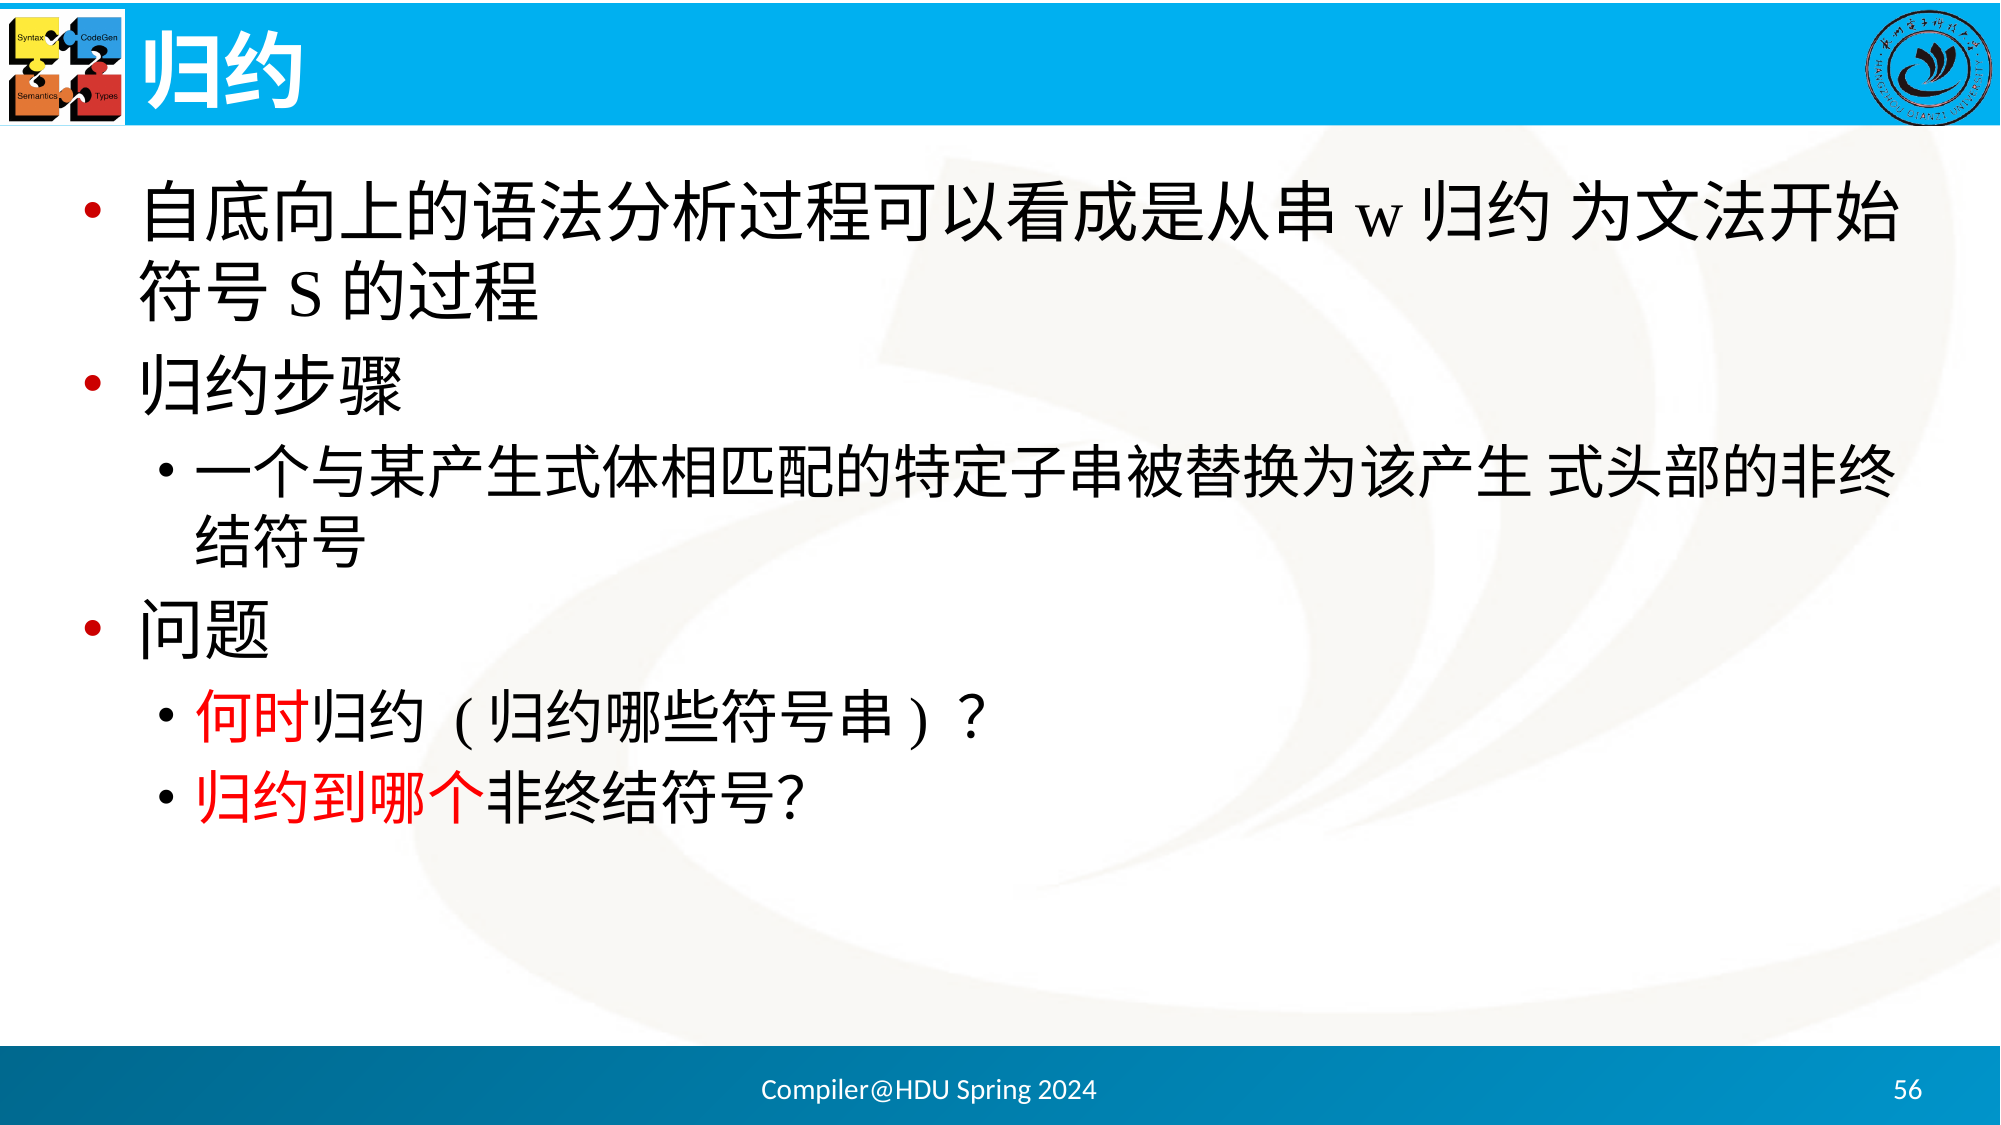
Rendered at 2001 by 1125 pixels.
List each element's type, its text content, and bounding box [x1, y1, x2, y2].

title 归约 [125, 6, 1934, 126]
slide_number 56 [1503, 1049, 1938, 1125]
footer Compiler@HDU Spring 2024 [612, 1049, 1247, 1125]
list 自底向上的语法分析过程可以看成是从串w归约 为文法开始符号S的过程 归约步骤 一个与某产生式体相匹配的特定子串被替换为该产生 式头部的非终结符号 问题 何时归约 (归约哪些符号串) ？ 归约到哪个非终结符号？ [66, 162, 1934, 980]
